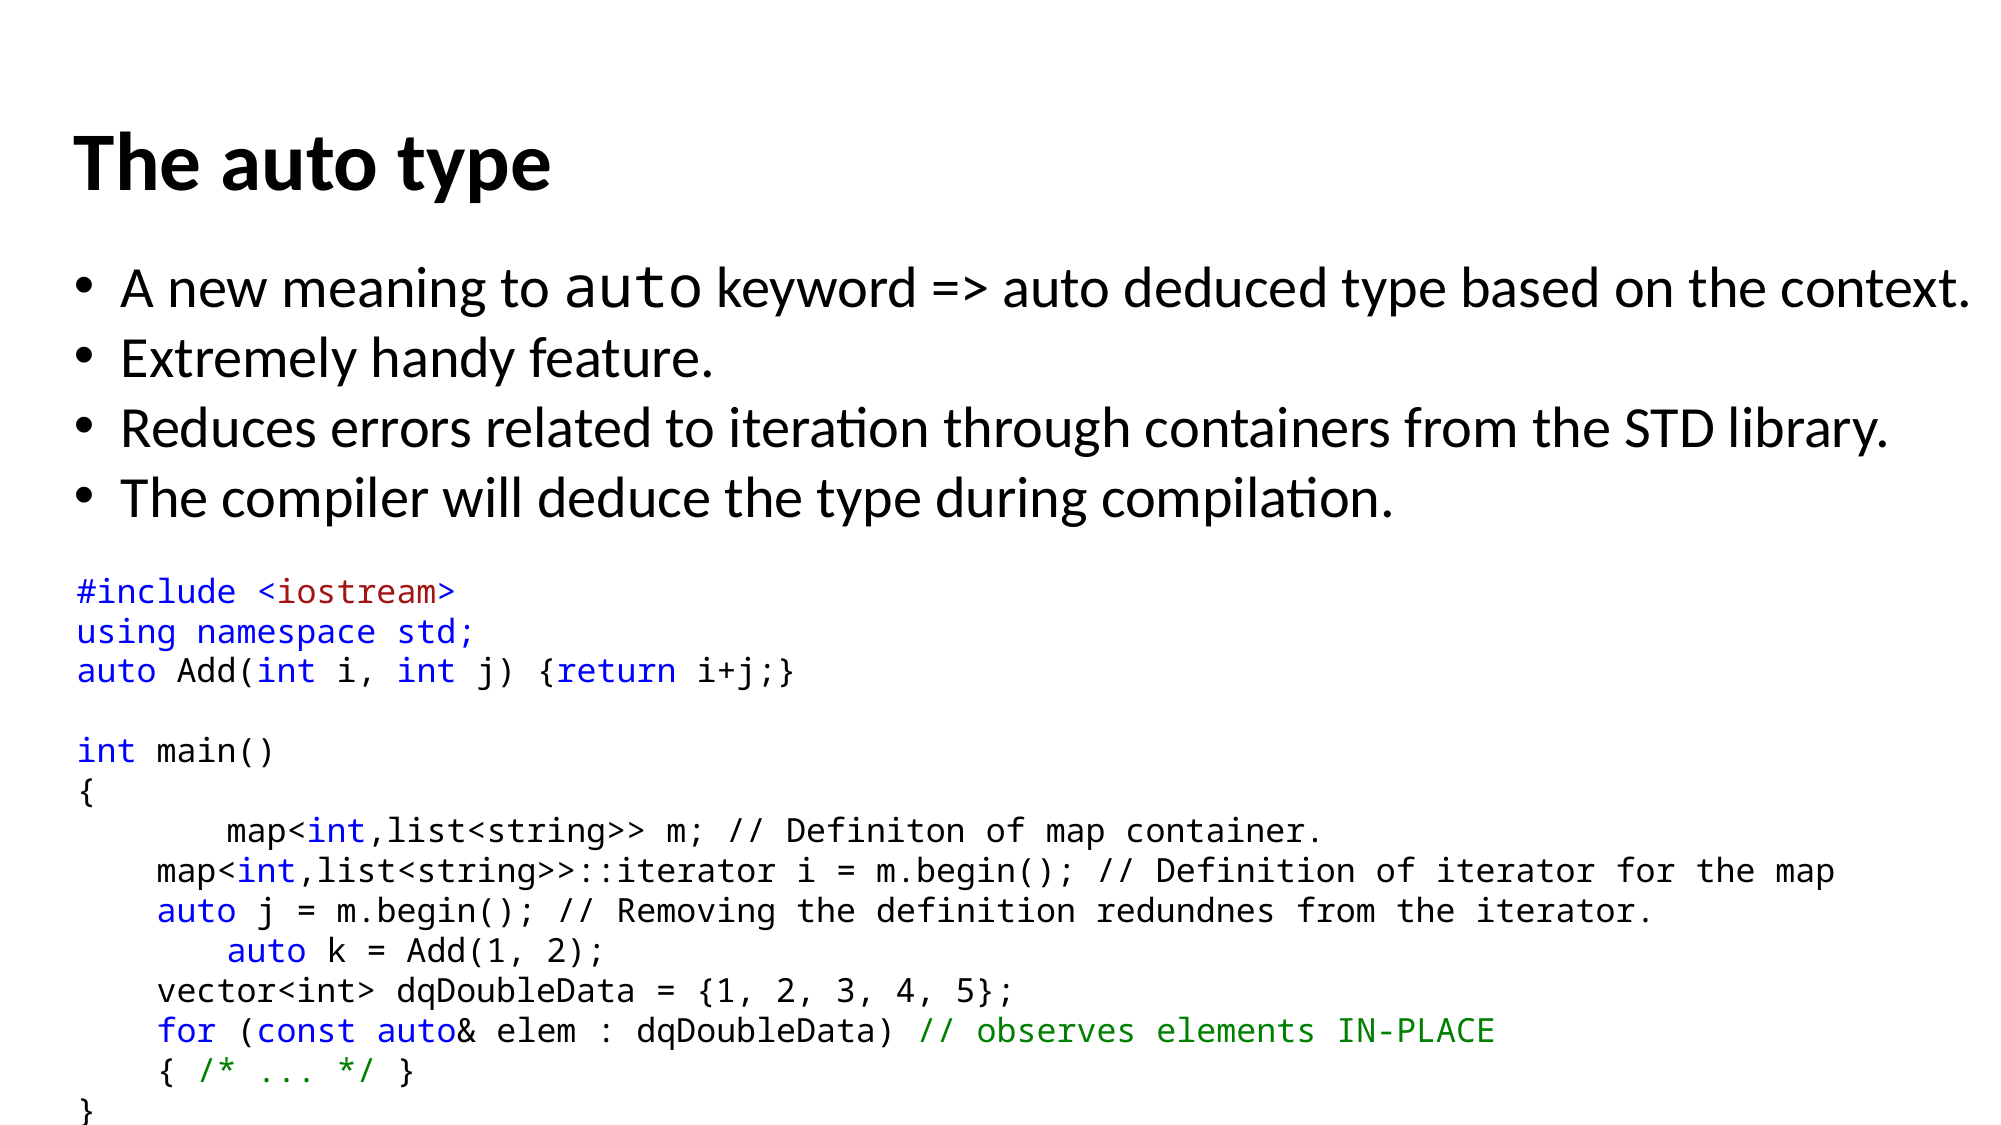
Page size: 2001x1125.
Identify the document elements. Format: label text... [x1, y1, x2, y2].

text_box The auto type [0, 0, 2000, 215]
text_box #include <iostream> using namespace std; auto Add(int i, int j) {return i+j;} int main() { map<int,list<string>> m; // Definiton of map container. map<int,list<string>>::iterator i = m.begin(); // Definition of iterator for the map auto j = m.begin(); // Removing the definition redundnes from the iterator. auto k = Add(1, 2); vector<int> dqDoubleData = {1, 2, 3, 4, 5}; for (const auto& elem : dqDoubleData) // observes elements IN-PLACE { /* ... */ } } [61, 562, 1982, 1125]
text_box A new meaning to auto keyword => auto deduced type based on the context. Extremely handy feature. Reduces errors related to iteration through containers from the STD library. The compiler will deduce the type during compilation. [0, 242, 2000, 537]
